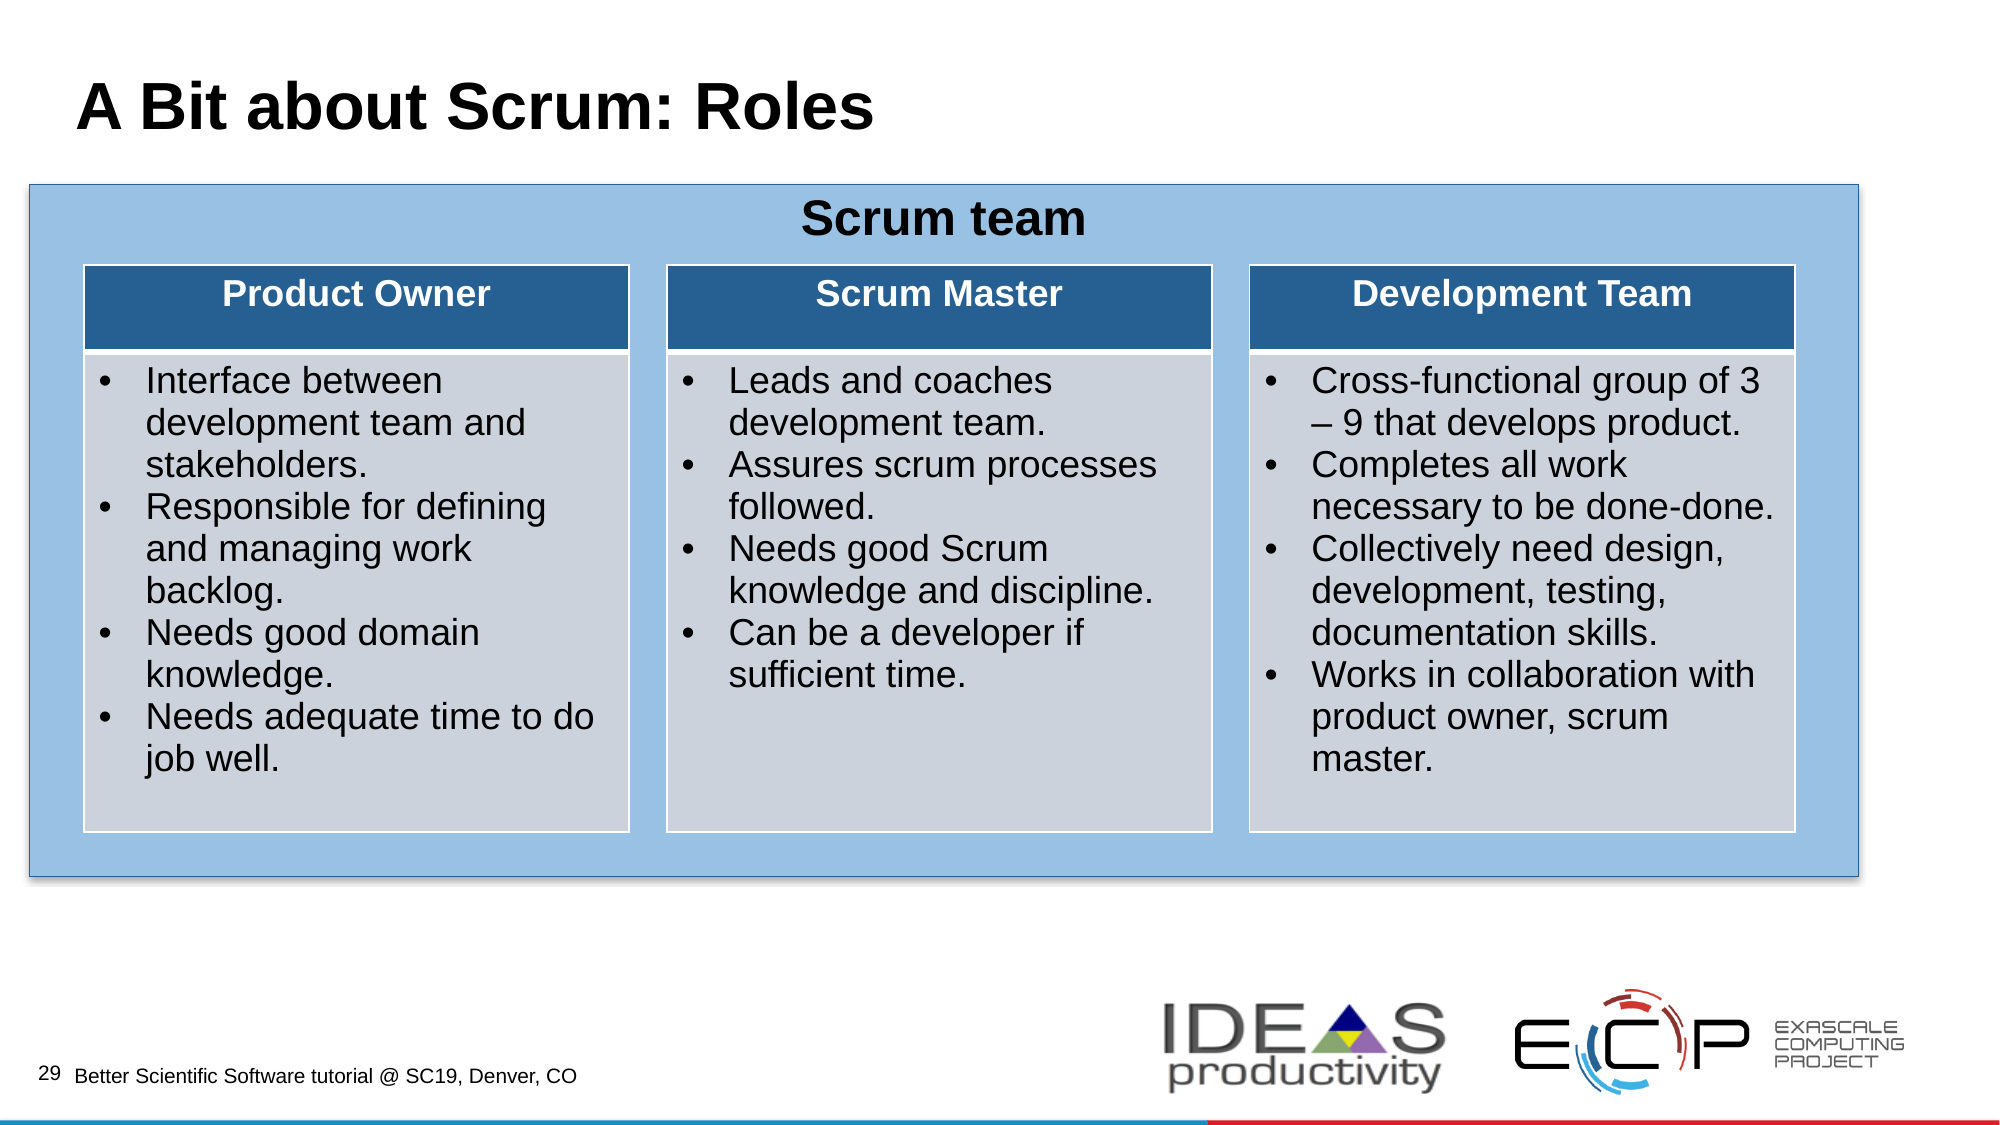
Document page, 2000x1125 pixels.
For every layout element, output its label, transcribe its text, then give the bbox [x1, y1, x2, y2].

text_box Scrum team [29, 184, 1859, 877]
table_header Scrum Master [668, 266, 1211, 349]
table_cell Cross-functional group of 3 – 9 that develops product. Completes all work necessary to be done-done. Collectively need design, development, testing, documentation skills. Works in collaboration with product owner, scrum master. [1250, 355, 1794, 831]
picture [1152, 995, 1456, 1101]
table_header Product Owner [85, 266, 628, 349]
picture [1515, 989, 1904, 1095]
title A Bit about Scrum: Roles [59, 67, 1926, 152]
table_header Development Team [1250, 266, 1794, 349]
table_cell Leads and coaches development team. Assures scrum processes followed. Needs good Scrum knowledge and discipline. Can be a developer if sufficient time. [668, 355, 1211, 831]
table_cell Interface between development team and stakeholders. Responsible for defining and managing work backlog. Needs good domain knowledge. Needs adequate time to do job well. [85, 355, 628, 831]
